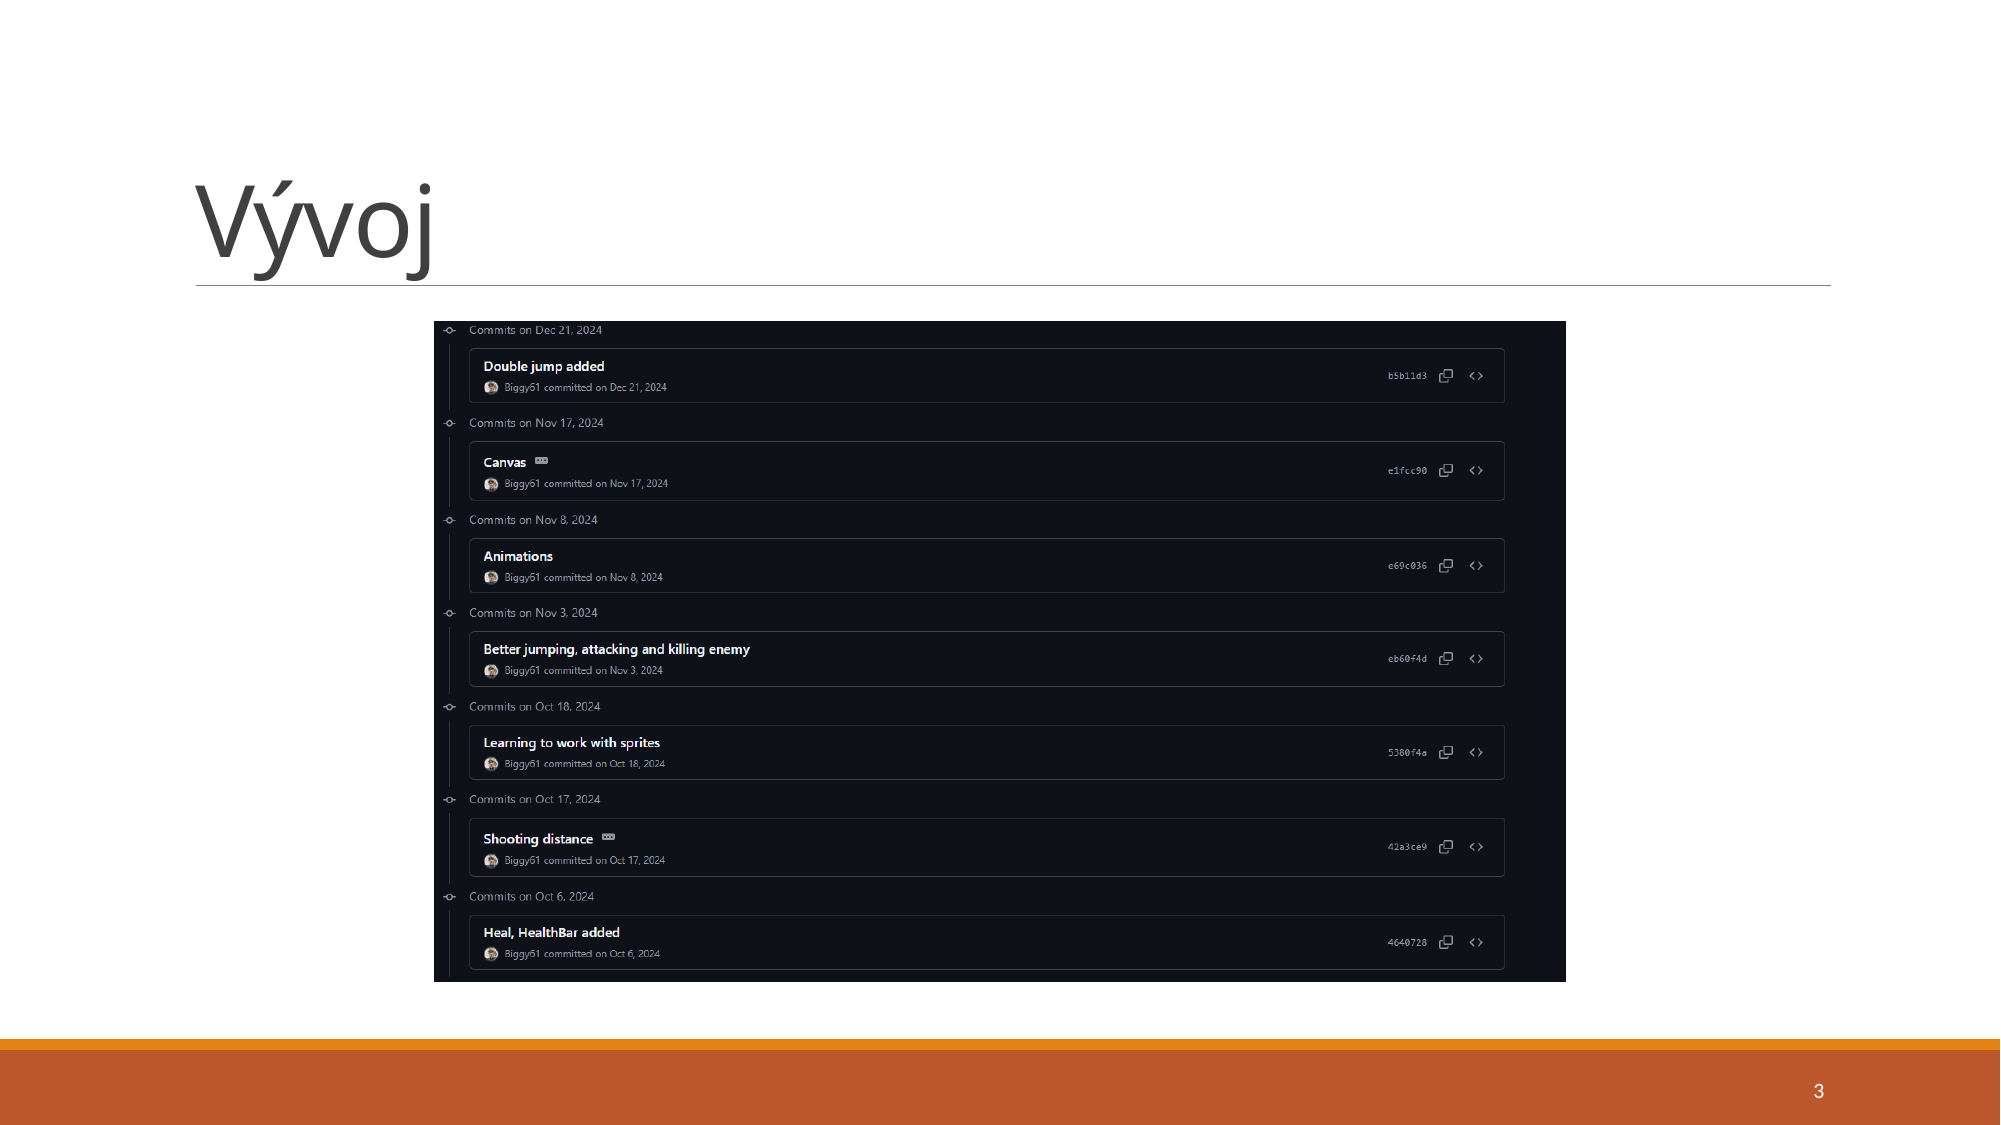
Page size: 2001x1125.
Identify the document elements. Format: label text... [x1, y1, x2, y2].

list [433, 321, 1566, 983]
title Vývoj [180, 47, 1830, 285]
slide_number 3 [1624, 1059, 1840, 1120]
